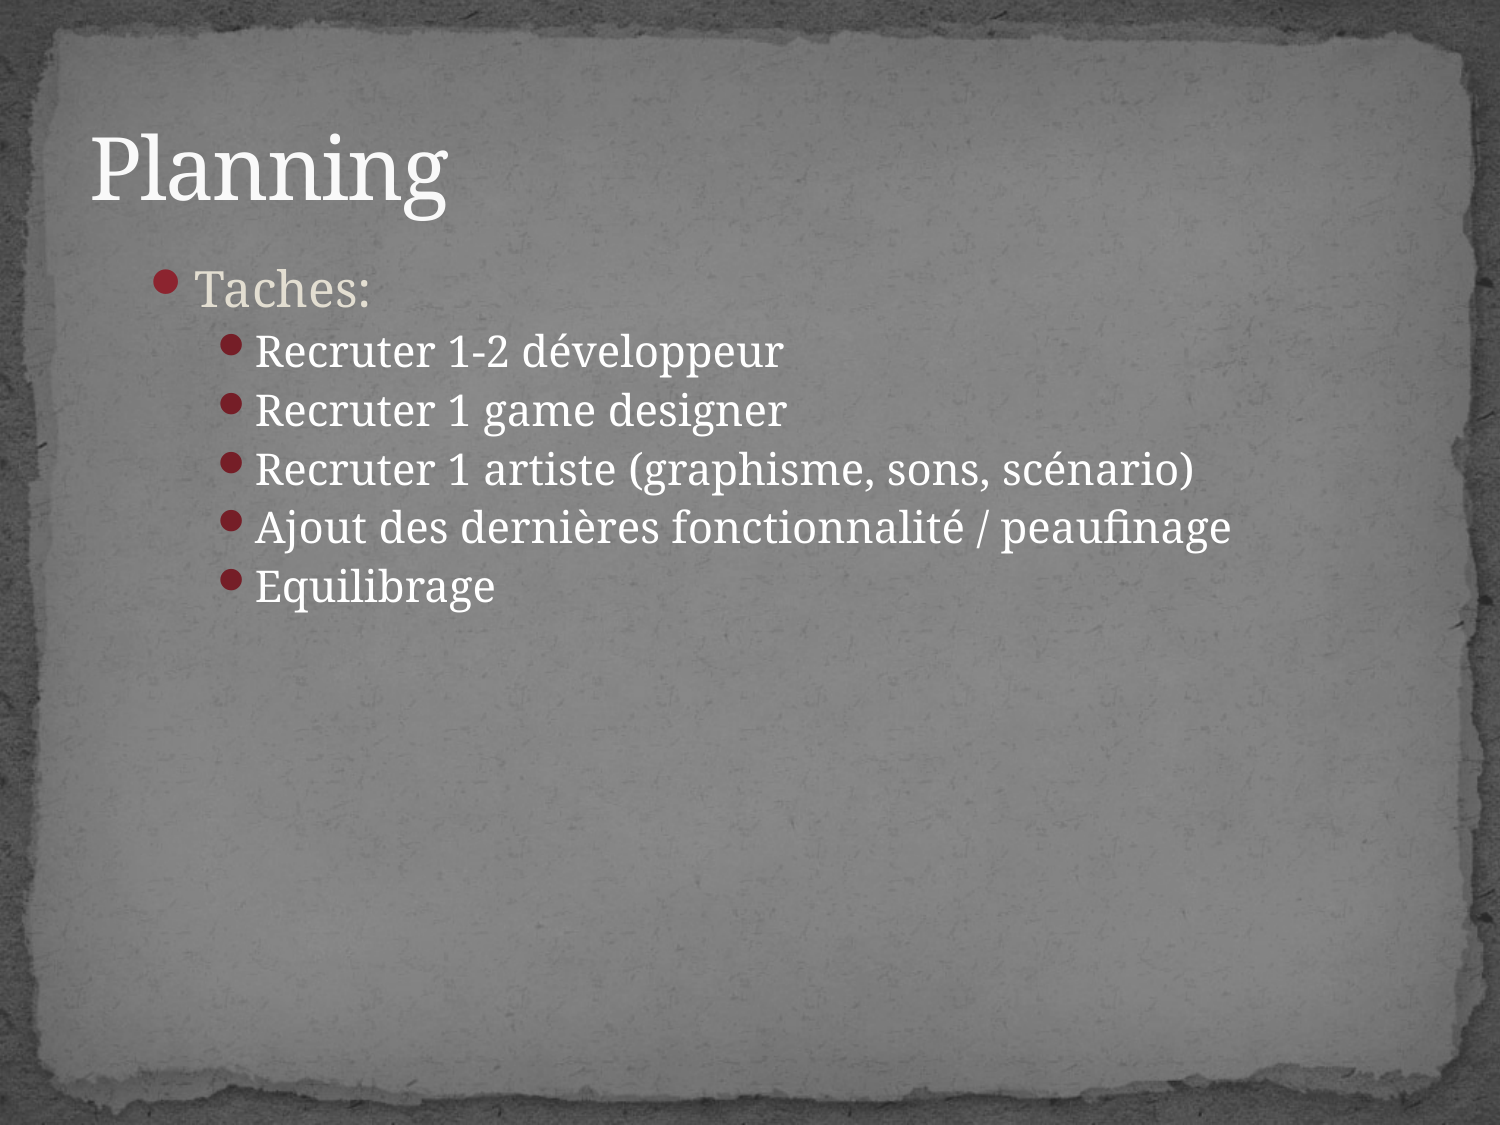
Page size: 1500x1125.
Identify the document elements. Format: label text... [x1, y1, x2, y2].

title Planning [74, 24, 1425, 225]
list Taches: Recruter 1-2 développeur Recruter 1 game designer Recruter 1 artiste (graphisme, sons, scénario) Ajout des dernières fonctionnalité / peaufinage Equilibrage [75, 249, 1425, 1000]
